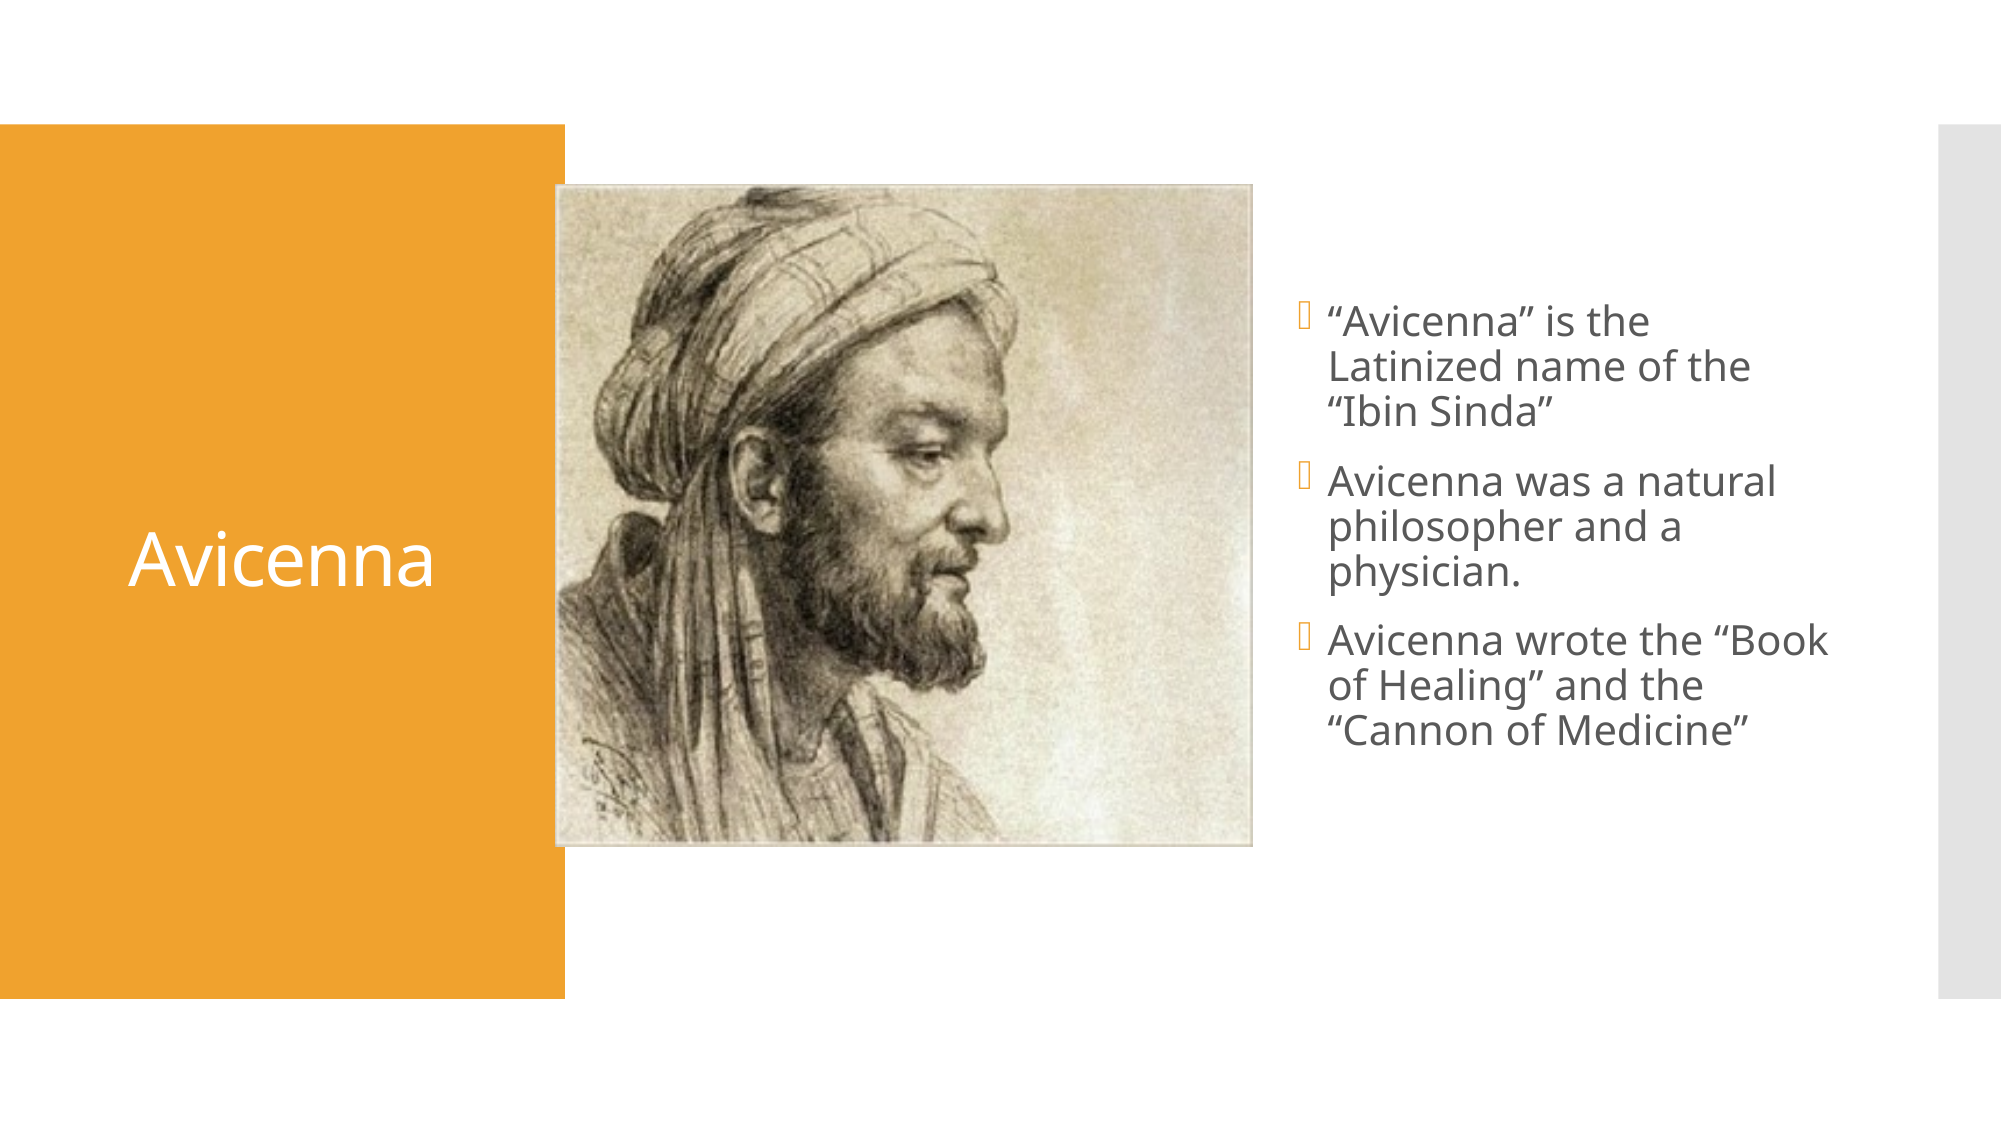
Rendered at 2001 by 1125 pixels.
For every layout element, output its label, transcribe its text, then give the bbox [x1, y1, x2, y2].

list “Avicenna” is the Latinized name of the “Ibin Sinda” Avicenna was a natural philosopher and a physician. Avicenna wrote the “Book of Healing” and the “Cannon of Medicine” [1282, 142, 1853, 983]
title Avicenna [41, 184, 525, 940]
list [554, 184, 1253, 847]
